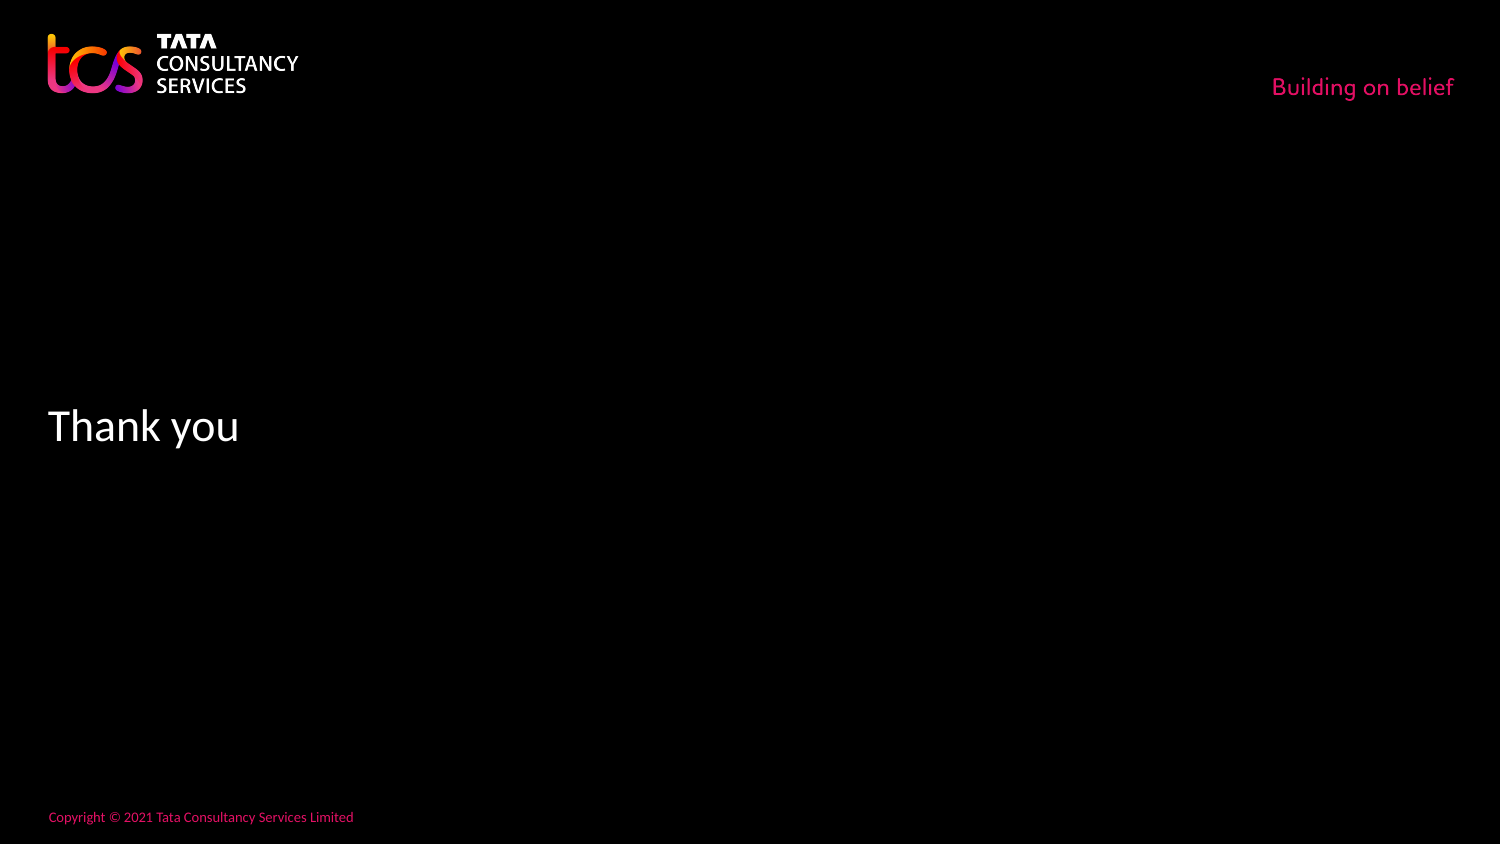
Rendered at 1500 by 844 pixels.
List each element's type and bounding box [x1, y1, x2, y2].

picture [1273, 77, 1455, 101]
picture [47, 30, 301, 100]
